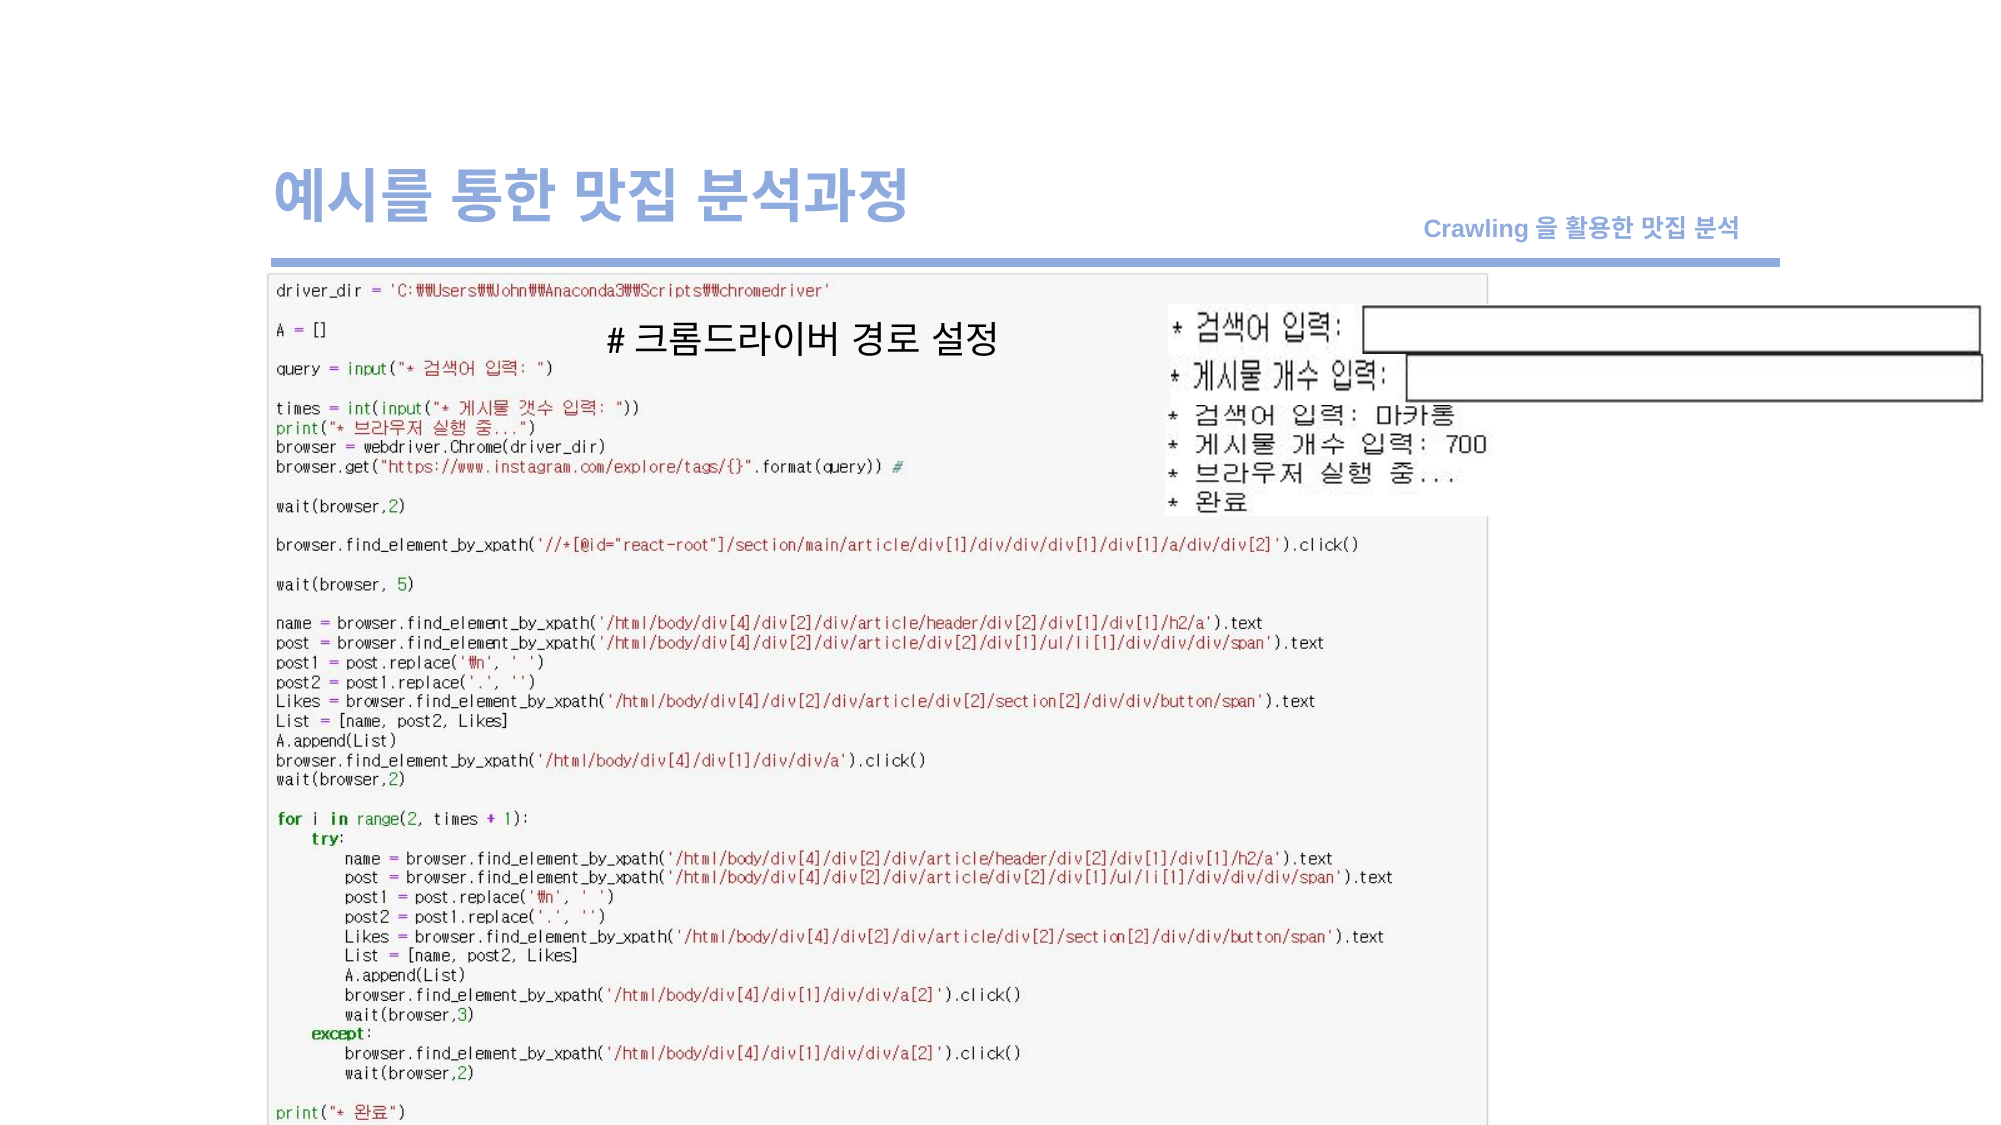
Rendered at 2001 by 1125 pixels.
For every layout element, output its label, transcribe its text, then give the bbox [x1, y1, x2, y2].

text_box 예시를 통한 맛집 분석과정 [258, 146, 1104, 251]
picture [266, 271, 1516, 1125]
text_box Crawling을 활용한 맛집 분석 [1363, 190, 1794, 251]
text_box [1168, 304, 1985, 405]
